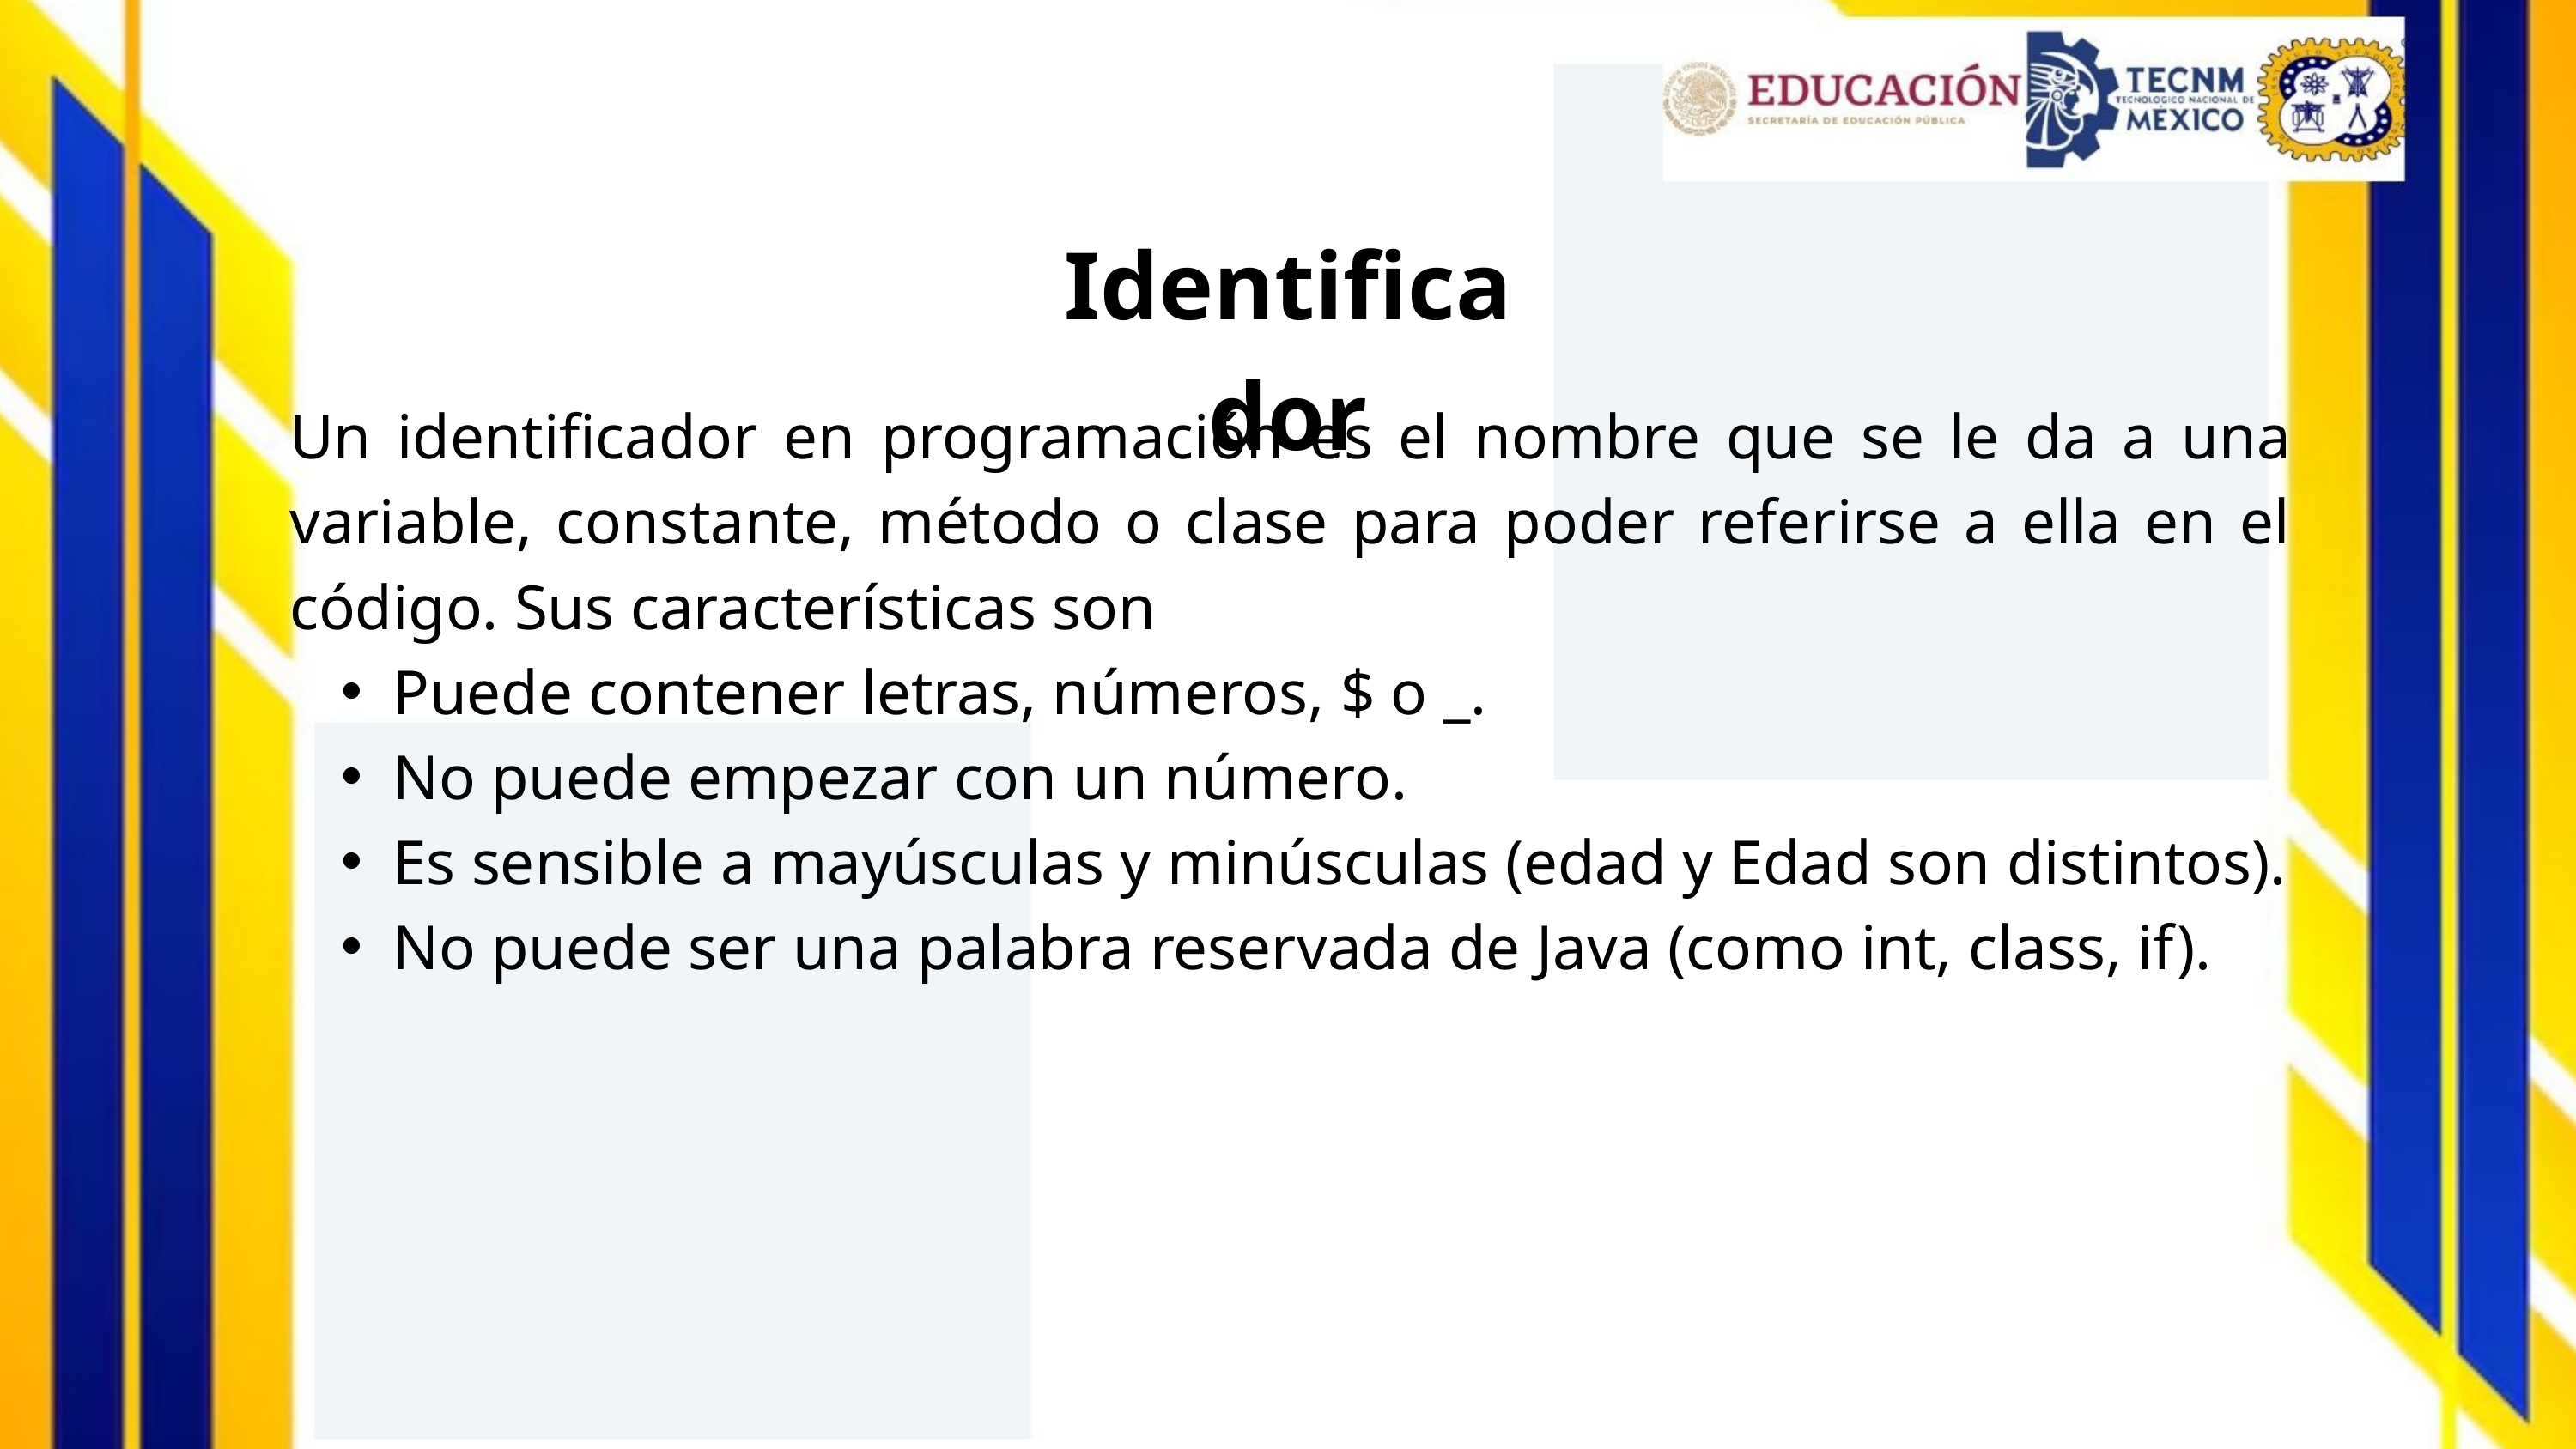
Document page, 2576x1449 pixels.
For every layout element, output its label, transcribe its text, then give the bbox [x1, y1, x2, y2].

text_box Un identificador en programación es el nombre que se le da a una variable, constante, método o clase para poder referirse a ella en el código. Sus características son Puede contener letras, números, $ o _. No puede empezar con un número. Es sensible a mayúsculas y minúsculas (edad y Edad son distintos). No puede ser una palabra reservada de Java (como int, class, if). [289, 385, 2293, 1067]
text_box Identificador [1059, 208, 1517, 385]
text_box [0, 0, 2576, 1449]
